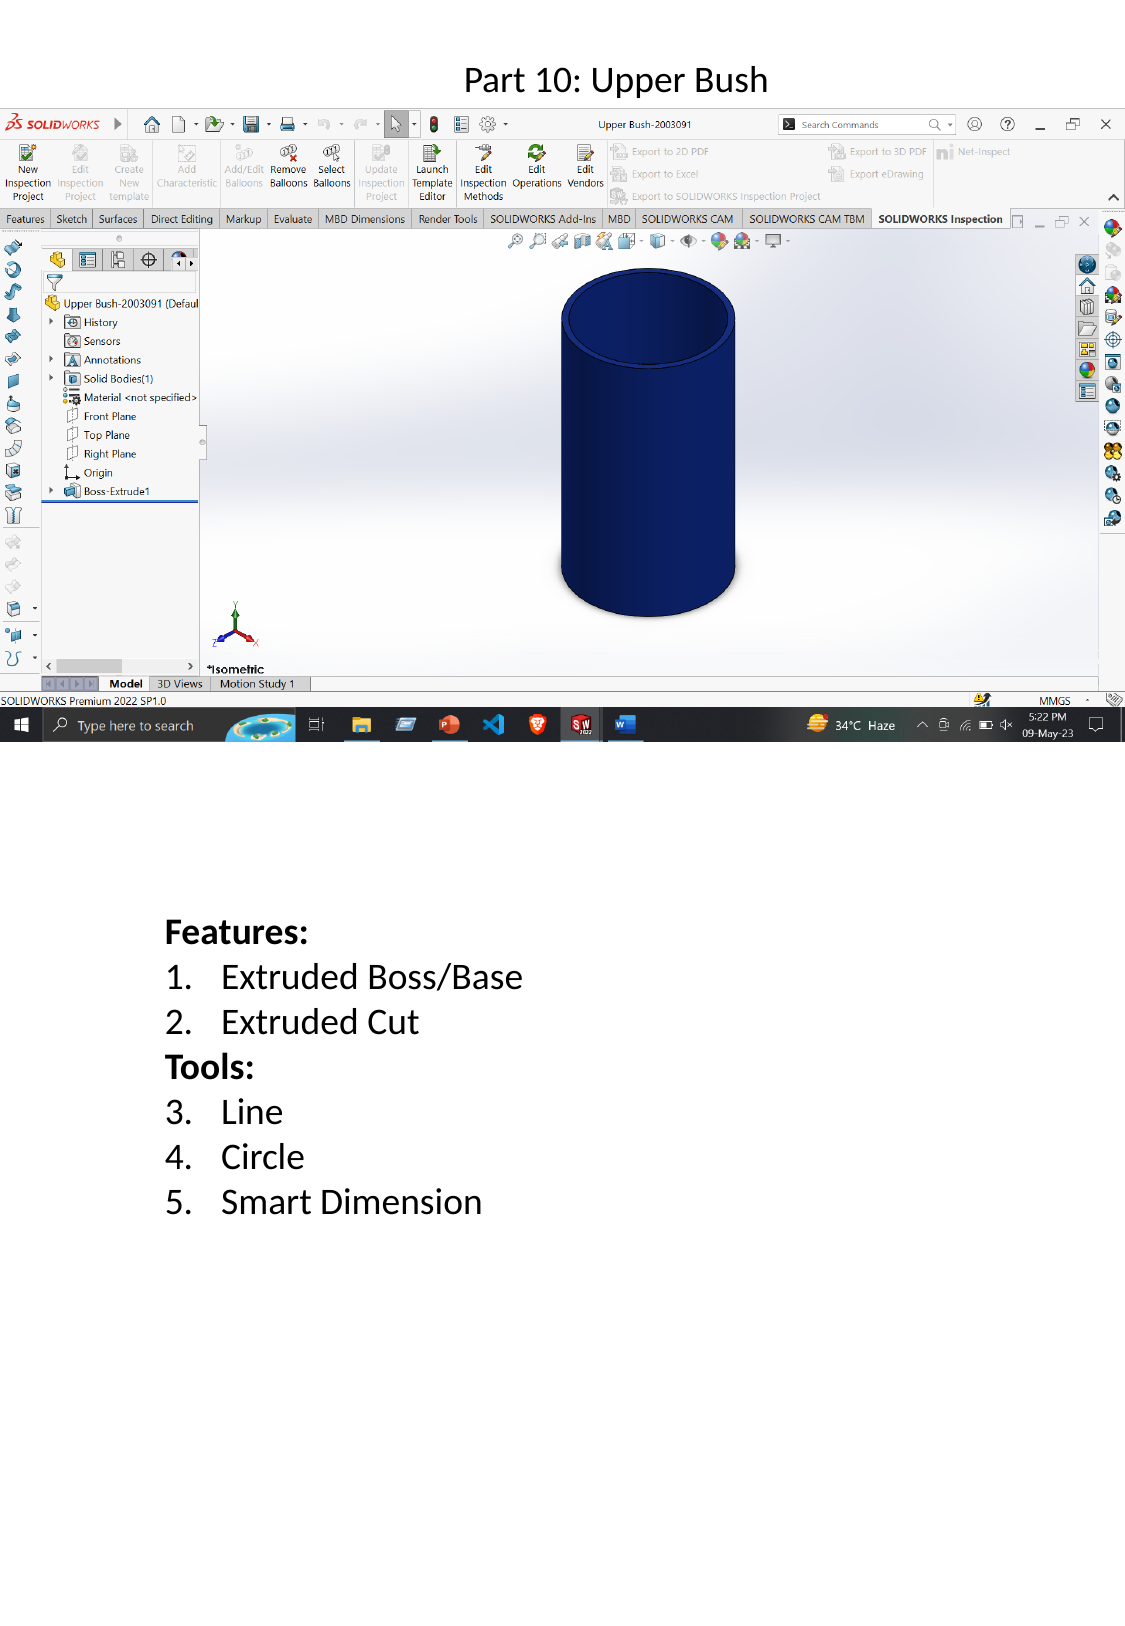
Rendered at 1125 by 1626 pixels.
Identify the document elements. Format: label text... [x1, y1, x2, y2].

text_box Features: Extruded Boss/Base Extruded Cut Tools: Line Circle Smart Dimension [149, 899, 975, 1275]
text_box Part 10: Upper Bush [449, 47, 785, 108]
picture [0, 108, 1125, 742]
